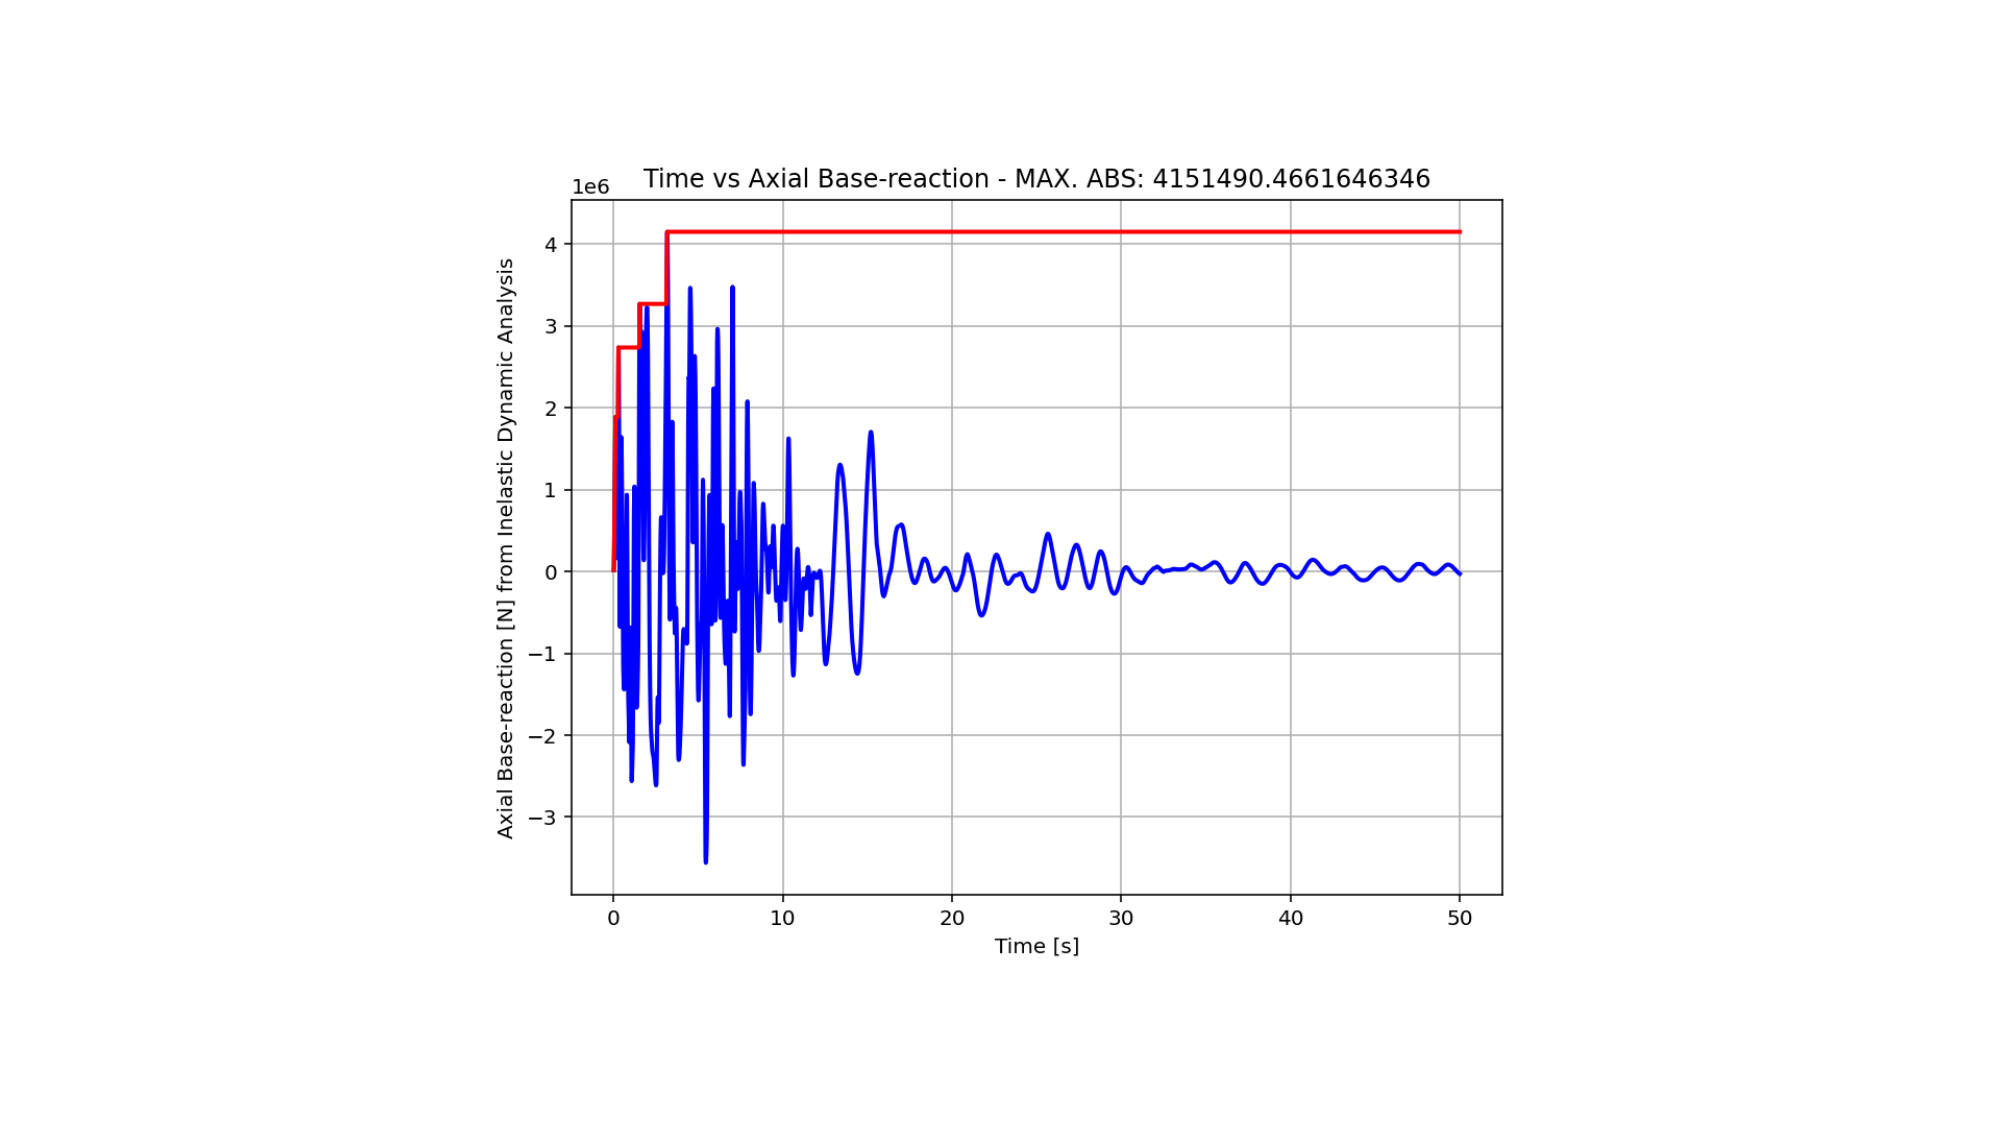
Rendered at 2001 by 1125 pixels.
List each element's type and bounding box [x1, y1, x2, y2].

picture [482, 153, 1518, 972]
